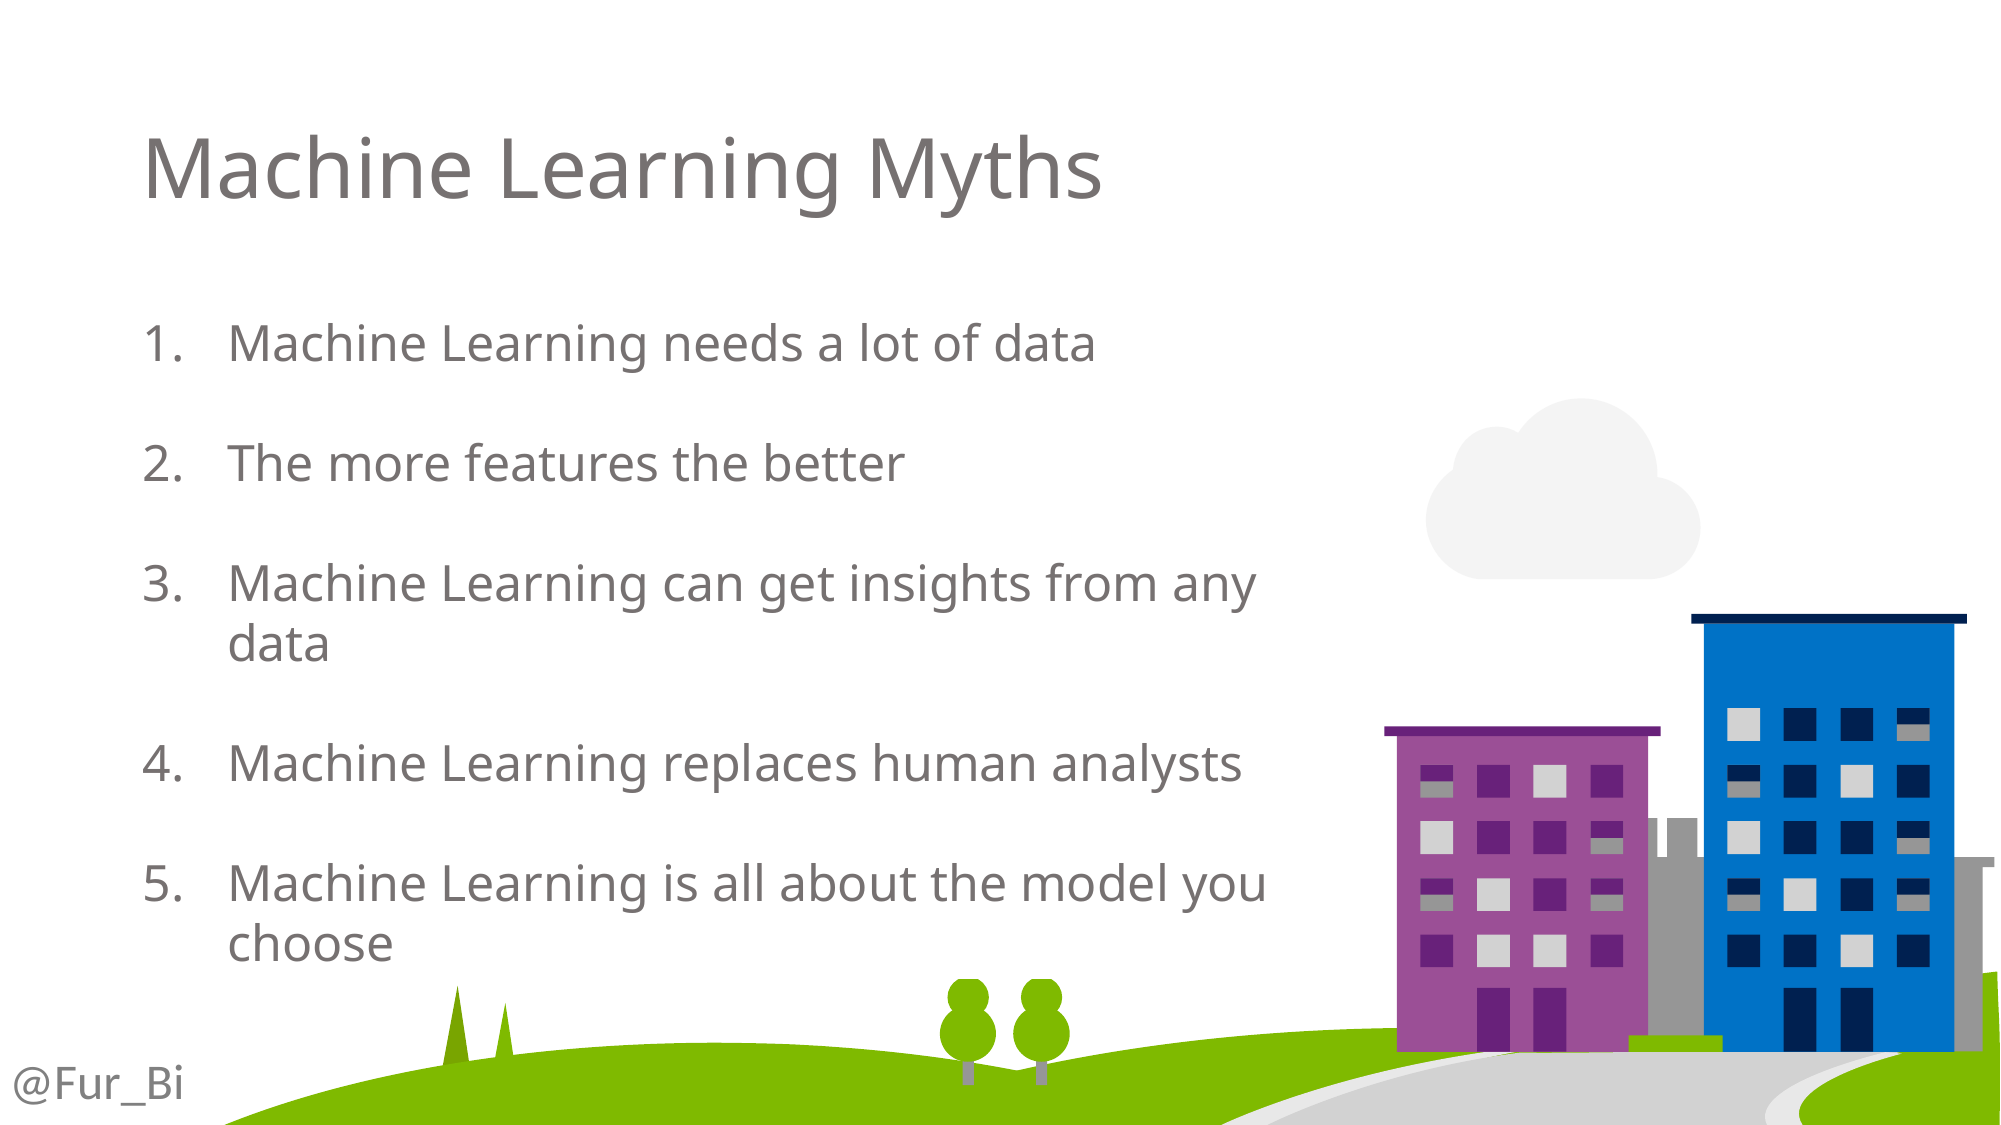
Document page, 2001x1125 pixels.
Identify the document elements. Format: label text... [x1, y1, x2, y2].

text_box @Fur_Bi [0, 1042, 224, 1117]
text_box Machine Learning needs a lot of data The more features the better Machine Learning can get insights from any data Machine Learning replaces human analysts Machine Learning is all about the model you choose [127, 304, 1381, 979]
text_box Machine Learning Myths [126, 108, 1367, 223]
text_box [224, 398, 2000, 1125]
